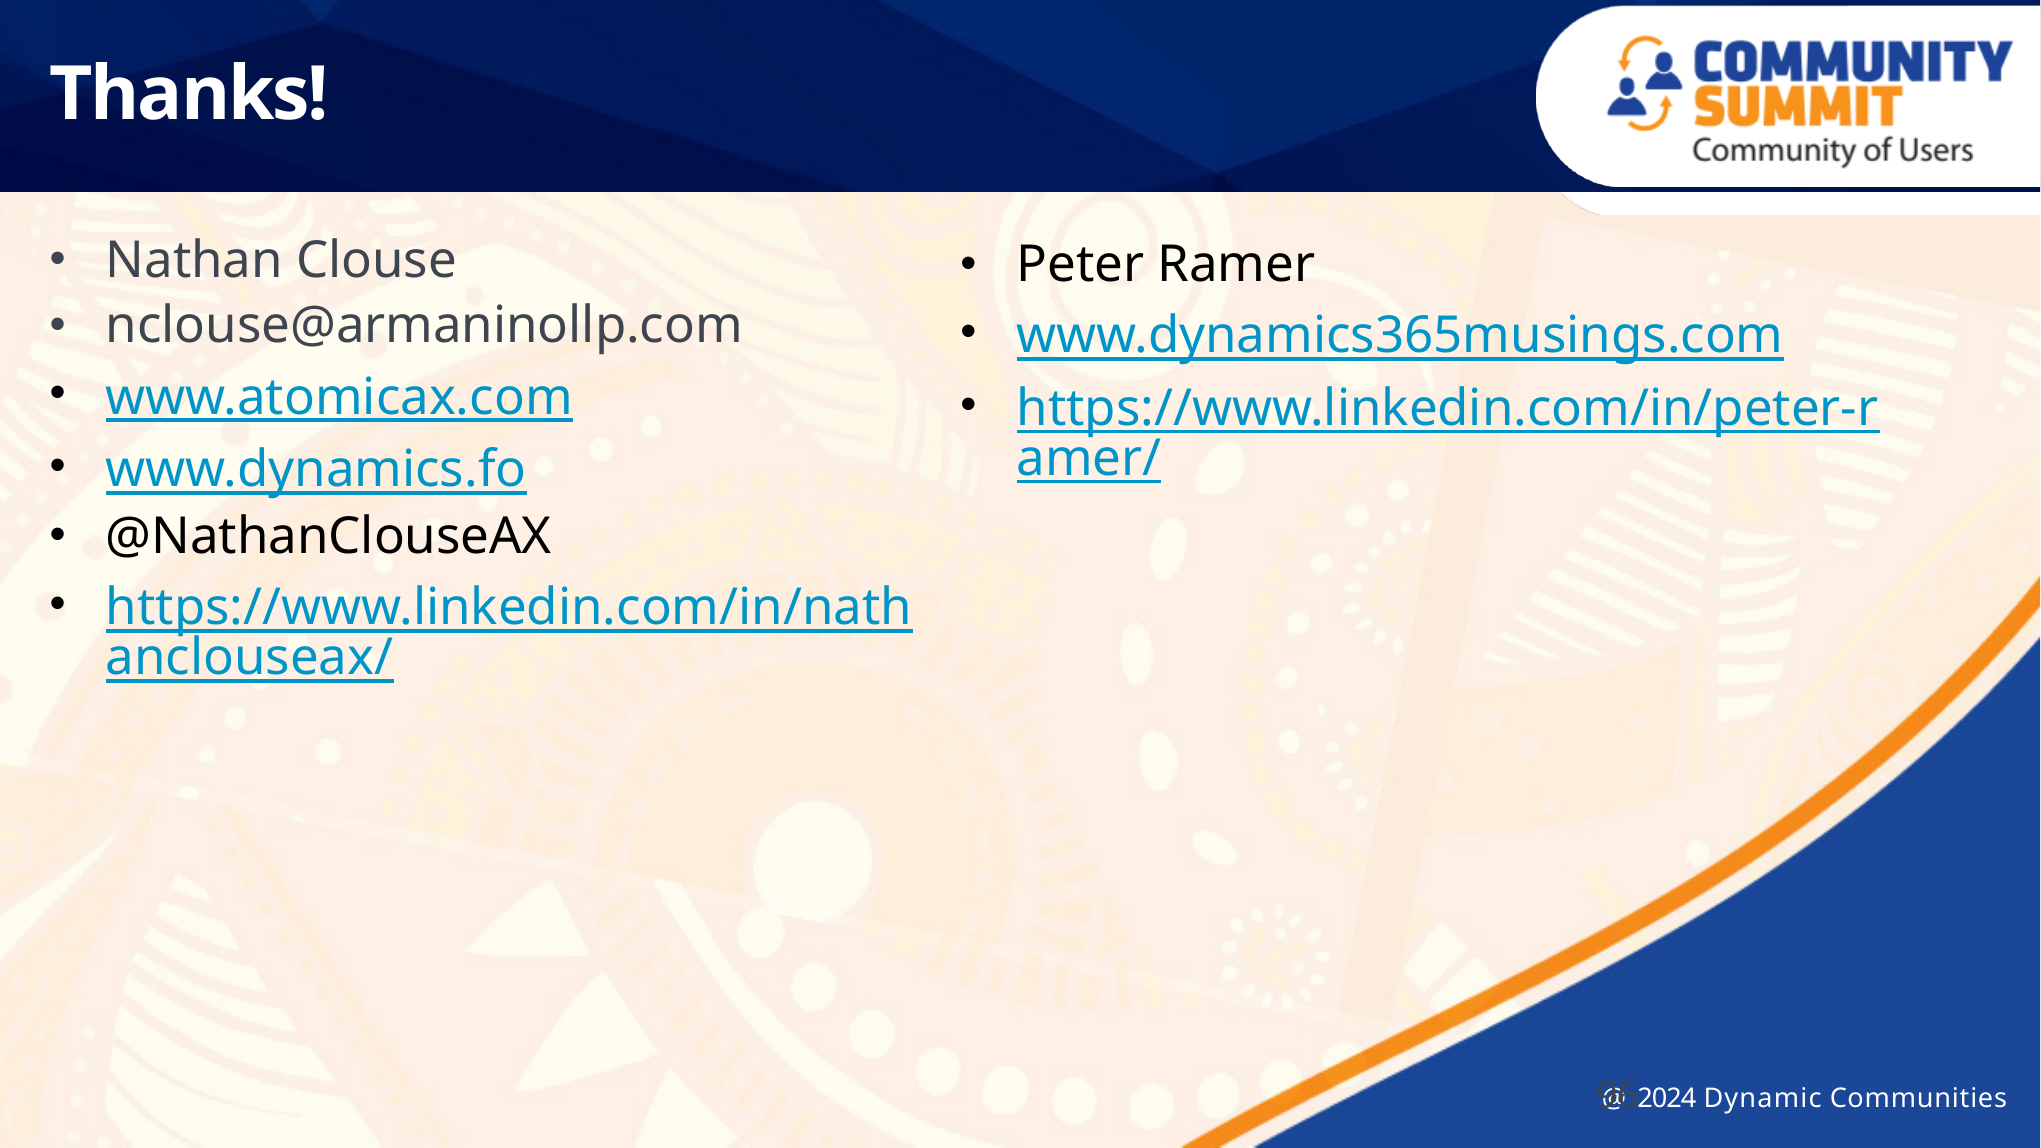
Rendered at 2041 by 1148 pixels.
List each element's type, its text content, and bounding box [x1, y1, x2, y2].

list Nathan Clouse nclouse@armaninollp.com www.atomicax.com www.dynamics.fo @NathanClouseAX https://www.linkedin.com/in/nathanclouseax/ [25, 218, 946, 1060]
slide_number 96 [1581, 1063, 2041, 1125]
picture [1620, 0, 2041, 5]
list Peter Ramer www.dynamics365musings.com https://www.linkedin.com/in/peter-ramer/ [945, 229, 1912, 982]
picture [0, 0, 2041, 1148]
title Thanks! [25, 0, 1620, 191]
